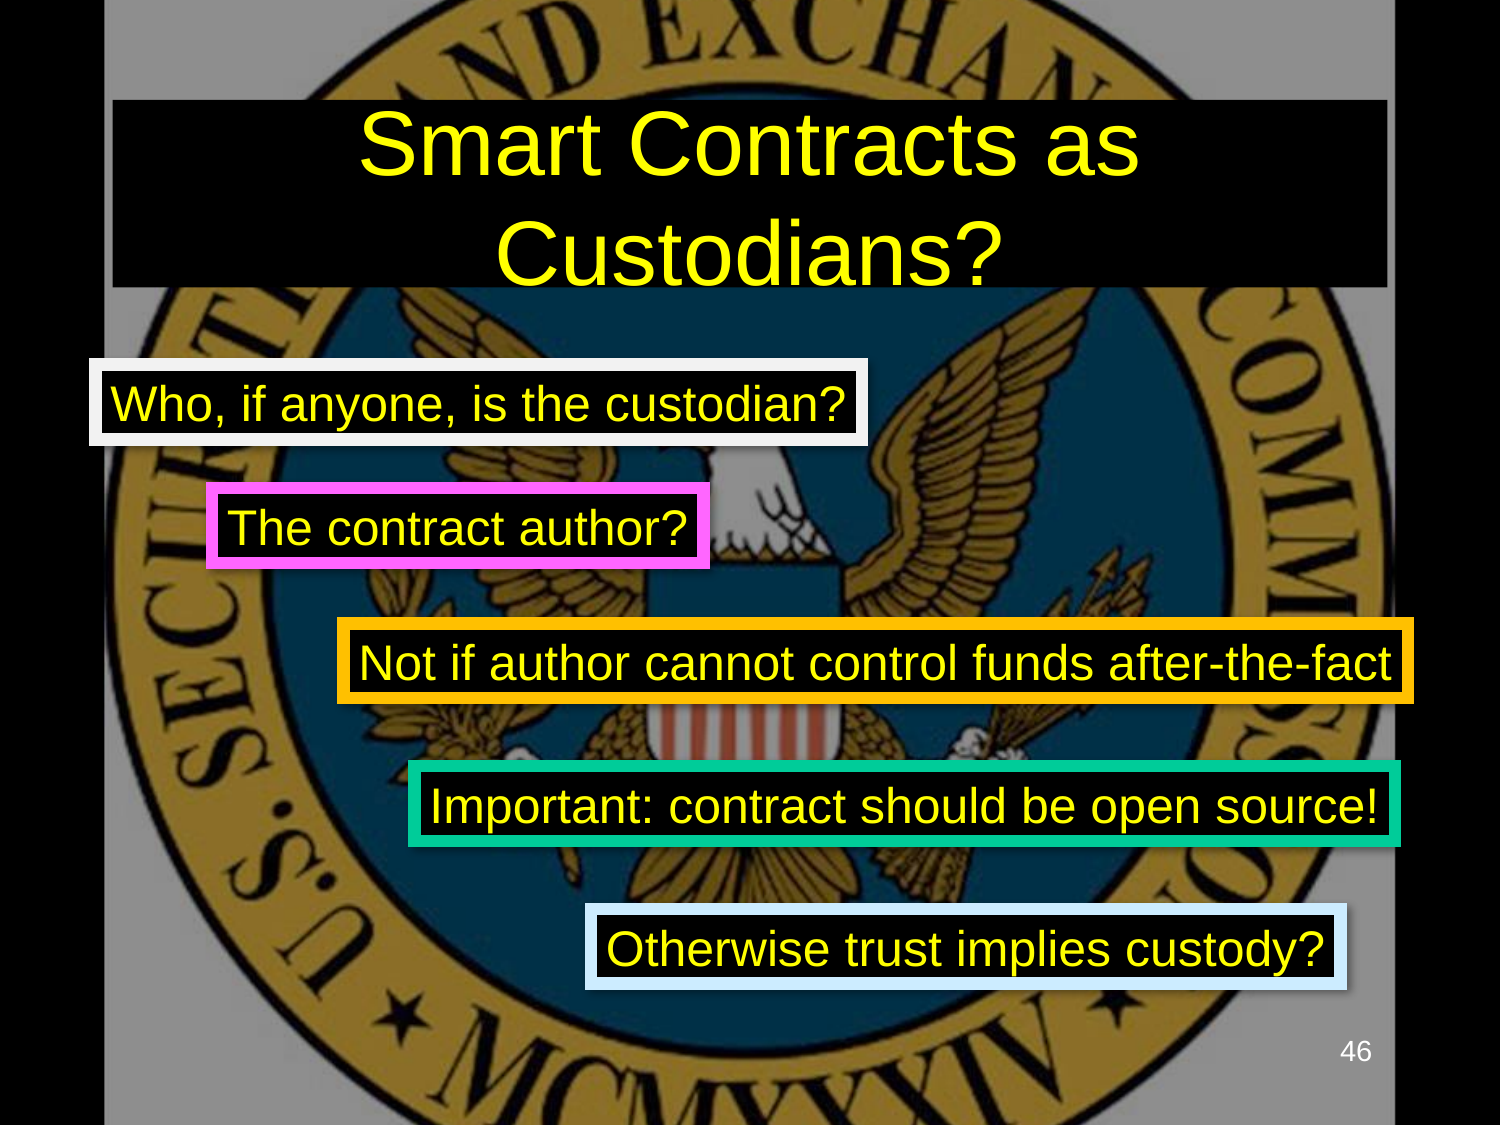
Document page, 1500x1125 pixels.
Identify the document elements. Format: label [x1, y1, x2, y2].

text_box [1400, 623, 1409, 699]
picture [102, 0, 1397, 1125]
